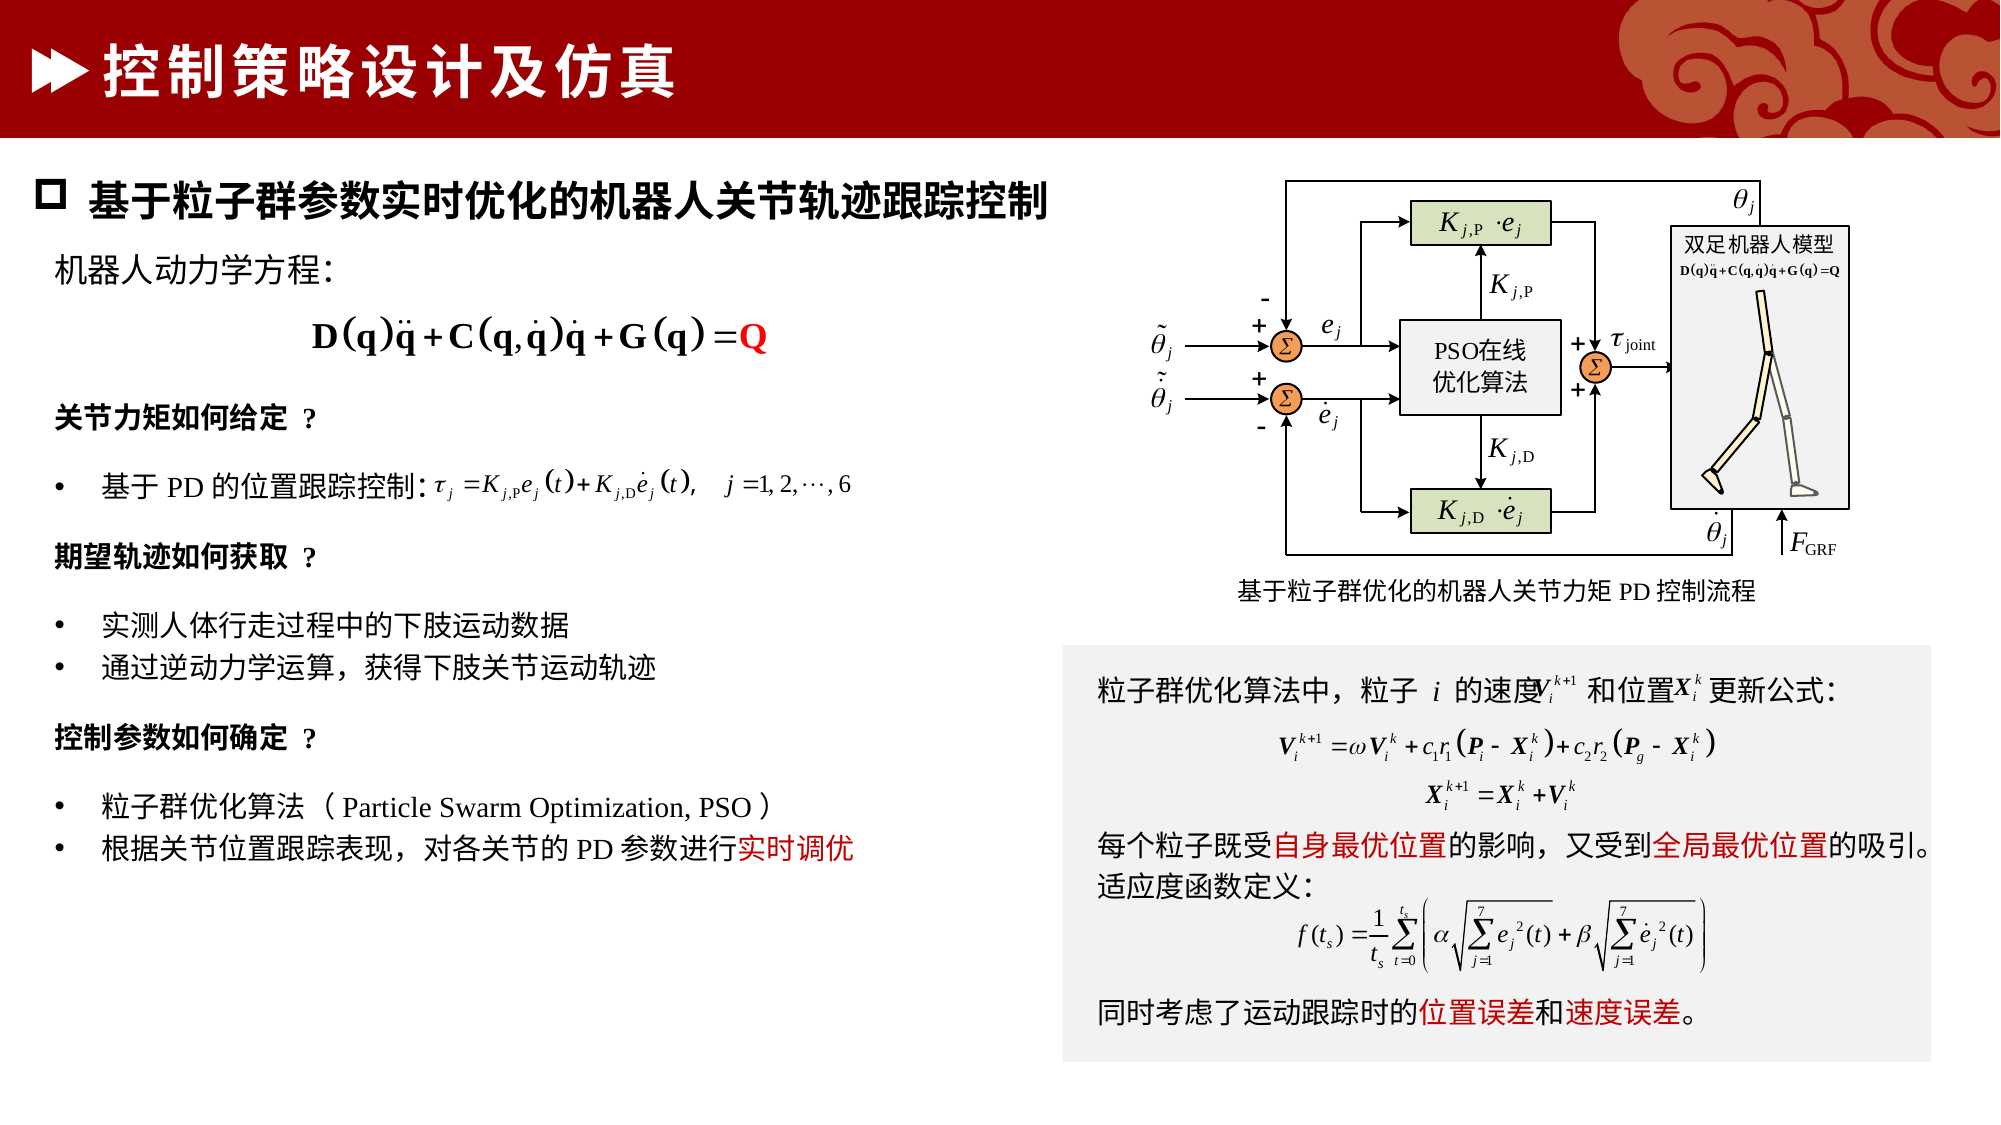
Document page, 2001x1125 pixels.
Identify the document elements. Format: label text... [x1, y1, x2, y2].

text_box 控制参数如何确定 ? [39, 704, 846, 762]
text_box 每个粒子既受自身最优位置的影响，又受到全局最优位置的吸引。 适应度函数定义： 同时考虑了运动跟踪时的位置误差和速度误差。 [1082, 812, 1932, 1037]
text_box 基于粒子群参数实时优化的机器人关节轨迹跟踪控制 [17, 157, 1145, 233]
text_box 实测人体行走过程中的下肢运动数据 通过逆动力学运算，获得下肢关节运动轨迹 [39, 592, 846, 692]
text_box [1276, 725, 1717, 772]
text_box 粒子群优化算法中，粒子 i 的速度 和位置 更新公式： [1082, 657, 1889, 715]
picture [1143, 175, 1852, 563]
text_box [0, 0, 2000, 138]
text_box 机器人动力学方程： [39, 234, 507, 297]
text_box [1668, 668, 1708, 708]
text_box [431, 464, 855, 507]
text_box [306, 309, 773, 371]
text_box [1532, 669, 1580, 710]
text_box 基于粒子群优化的机器人关节力矩PD控制流程 [1191, 563, 1803, 614]
text_box [1061, 644, 1932, 1063]
text_box 期望轨迹如何获取 ? [39, 523, 846, 581]
text_box 粒子群优化算法（Particle Swarm Optimization, PSO） 根据关节位置跟踪表现，对各关节的PD参数进行实时调优 [39, 773, 870, 873]
text_box 基于PD的位置跟踪控制： [39, 454, 846, 511]
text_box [1420, 774, 1581, 817]
text_box 关节力矩如何给定 ? [39, 384, 846, 442]
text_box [1289, 891, 1712, 980]
